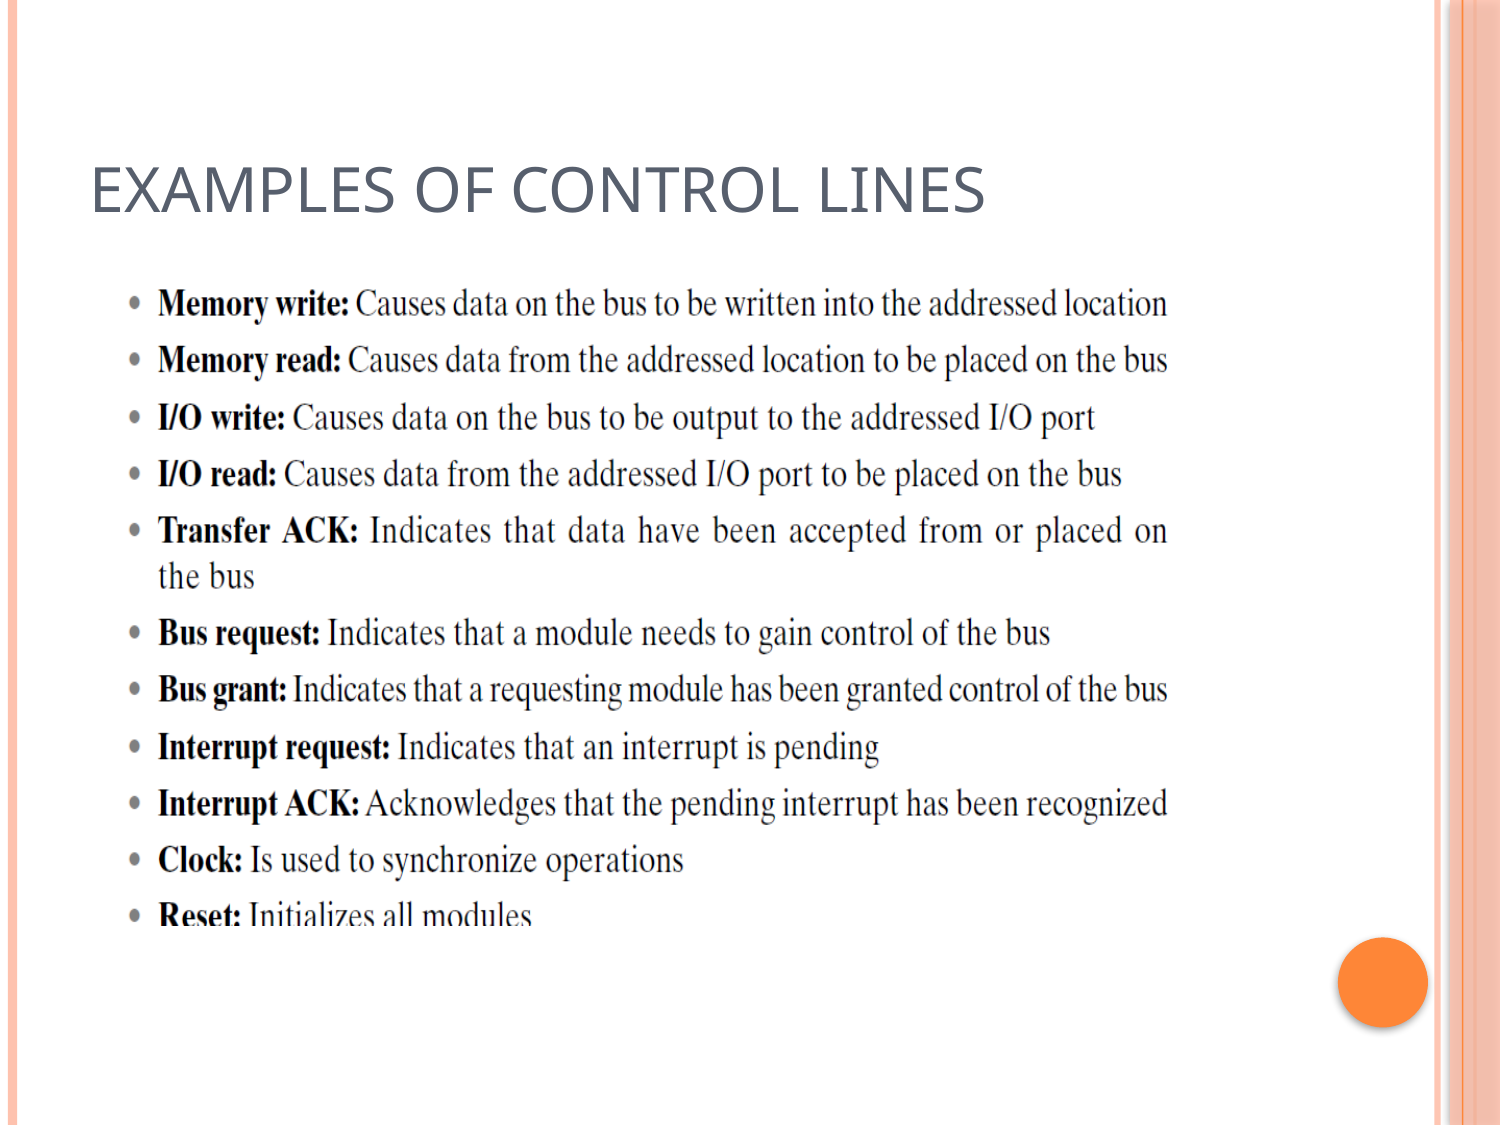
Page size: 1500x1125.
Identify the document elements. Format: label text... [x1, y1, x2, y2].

title Examples of control lines [75, 45, 1300, 233]
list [109, 261, 1266, 927]
